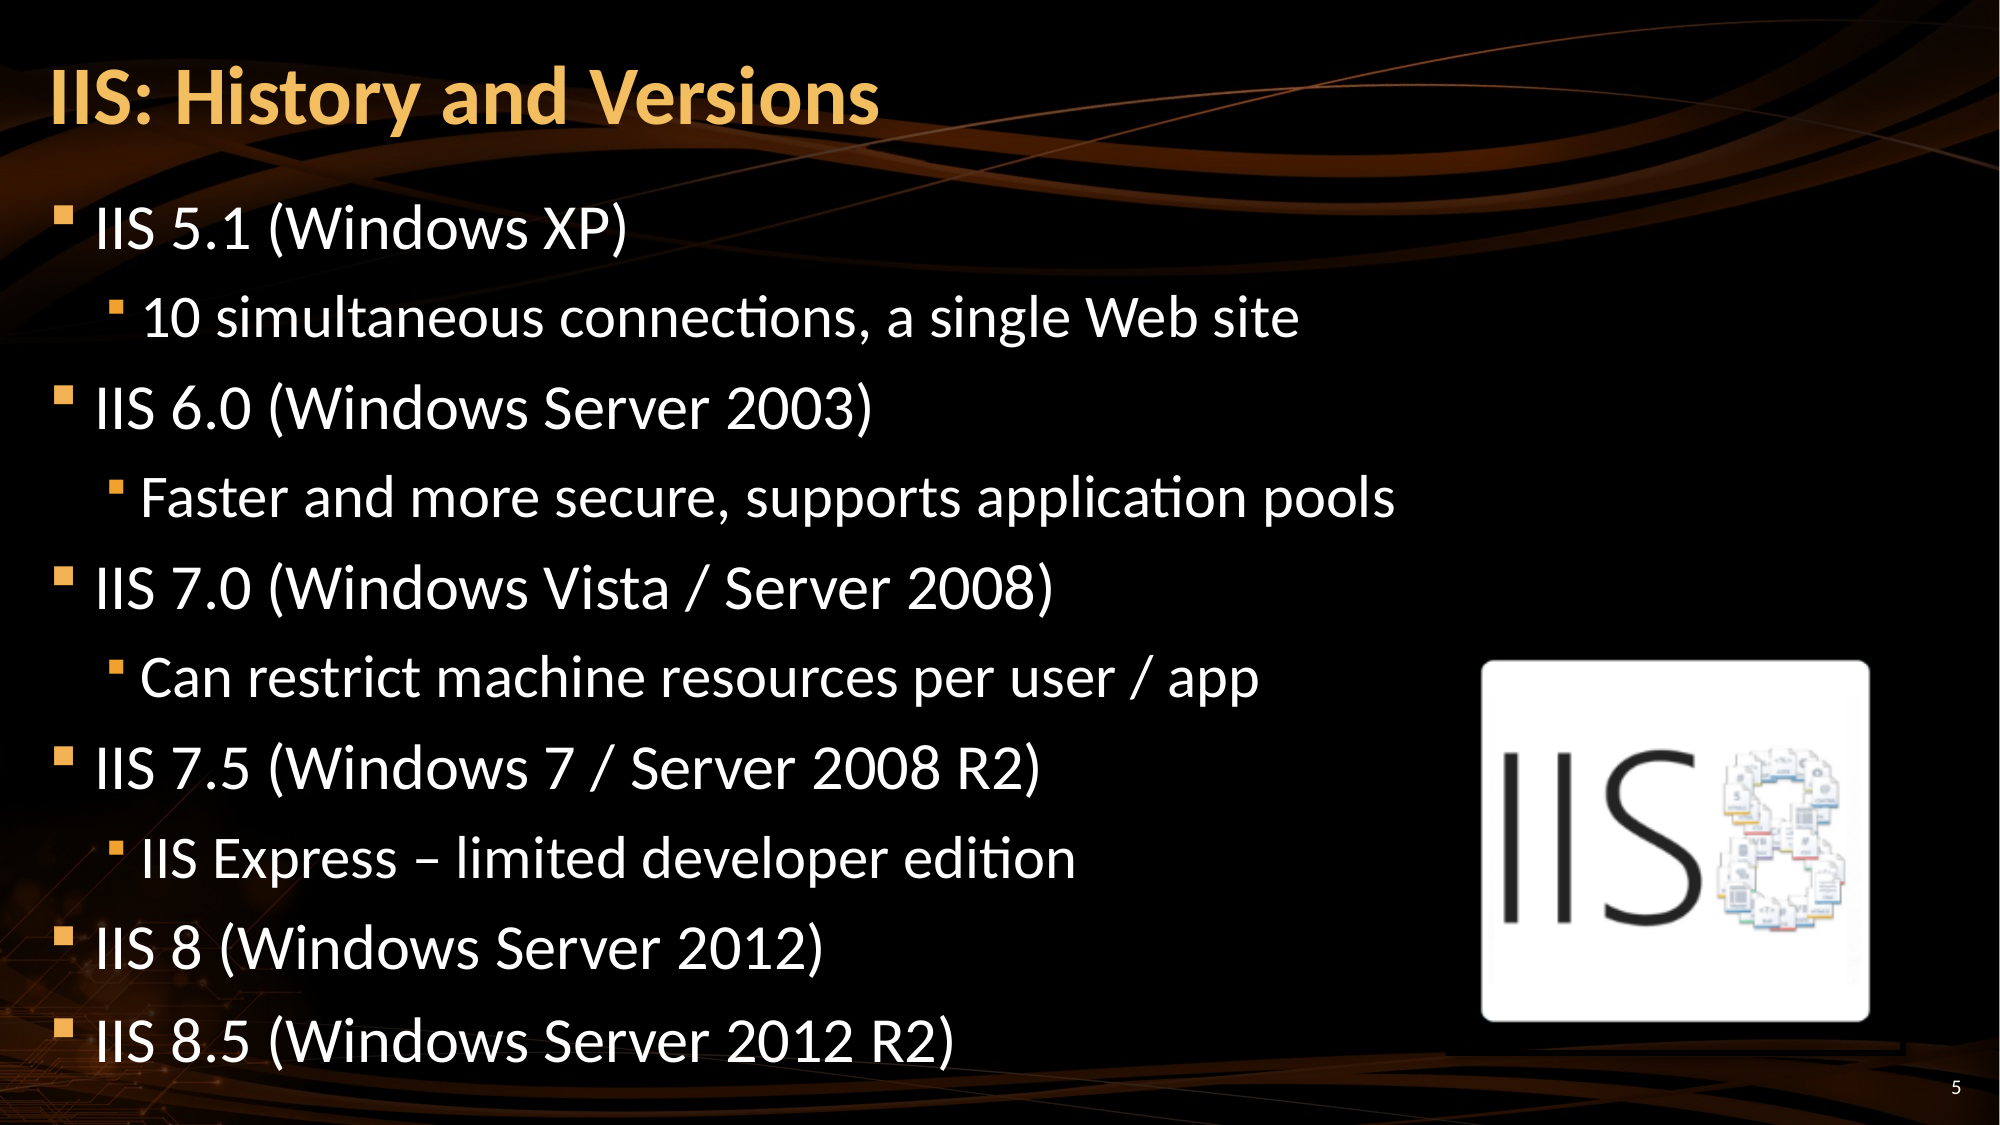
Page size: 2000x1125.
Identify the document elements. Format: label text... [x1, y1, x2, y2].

slide_number 5 [1897, 1089, 1968, 1103]
picture [0, 0, 2000, 1125]
list IIS 5.1 (Windows XP) 10 simultaneous connections, a single Web site IIS 6.0 (Windows Server 2003) Faster and more secure, supports application pools IIS 7.0 (Windows Vista / Server 2008) Can restrict machine resources per user / app IIS 7.5 (Windows 7 / Server 2008 R2) IIS Express – limited developer edition IIS 8 (Windows Server 2012) IIS 8.5 (Windows Server 2012 R2) [31, 174, 1968, 1089]
title IIS: History and Versions [30, 6, 1602, 189]
